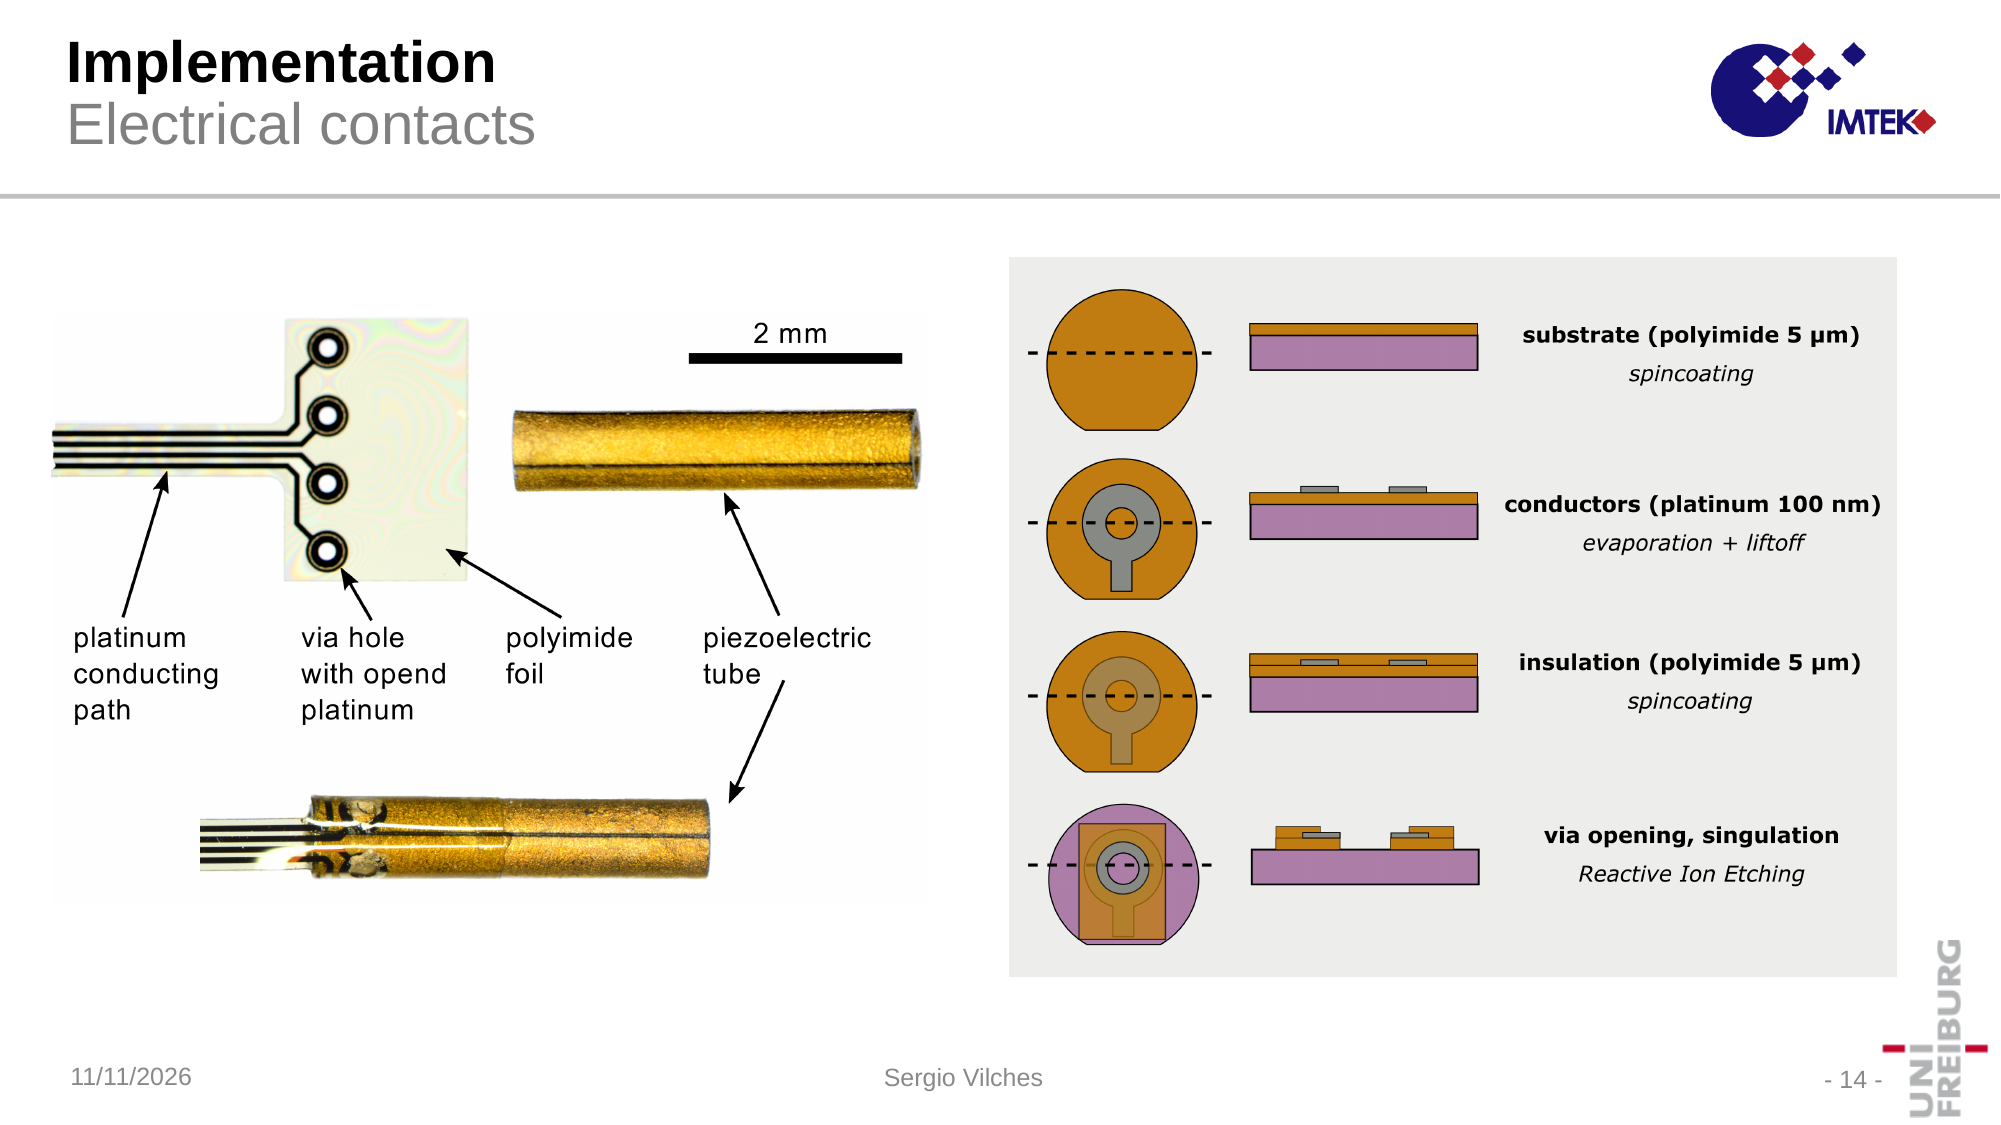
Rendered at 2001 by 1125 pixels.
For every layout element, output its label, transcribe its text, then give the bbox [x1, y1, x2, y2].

picture [1008, 257, 1990, 1118]
title Implementation Electrical contacts [51, 9, 1634, 181]
picture [1711, 42, 1936, 137]
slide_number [70, 1040, 260, 1111]
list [50, 313, 930, 908]
slide_number - 14 - [1629, 1055, 1898, 1092]
footer Sergio Vilches [328, 1057, 1599, 1096]
